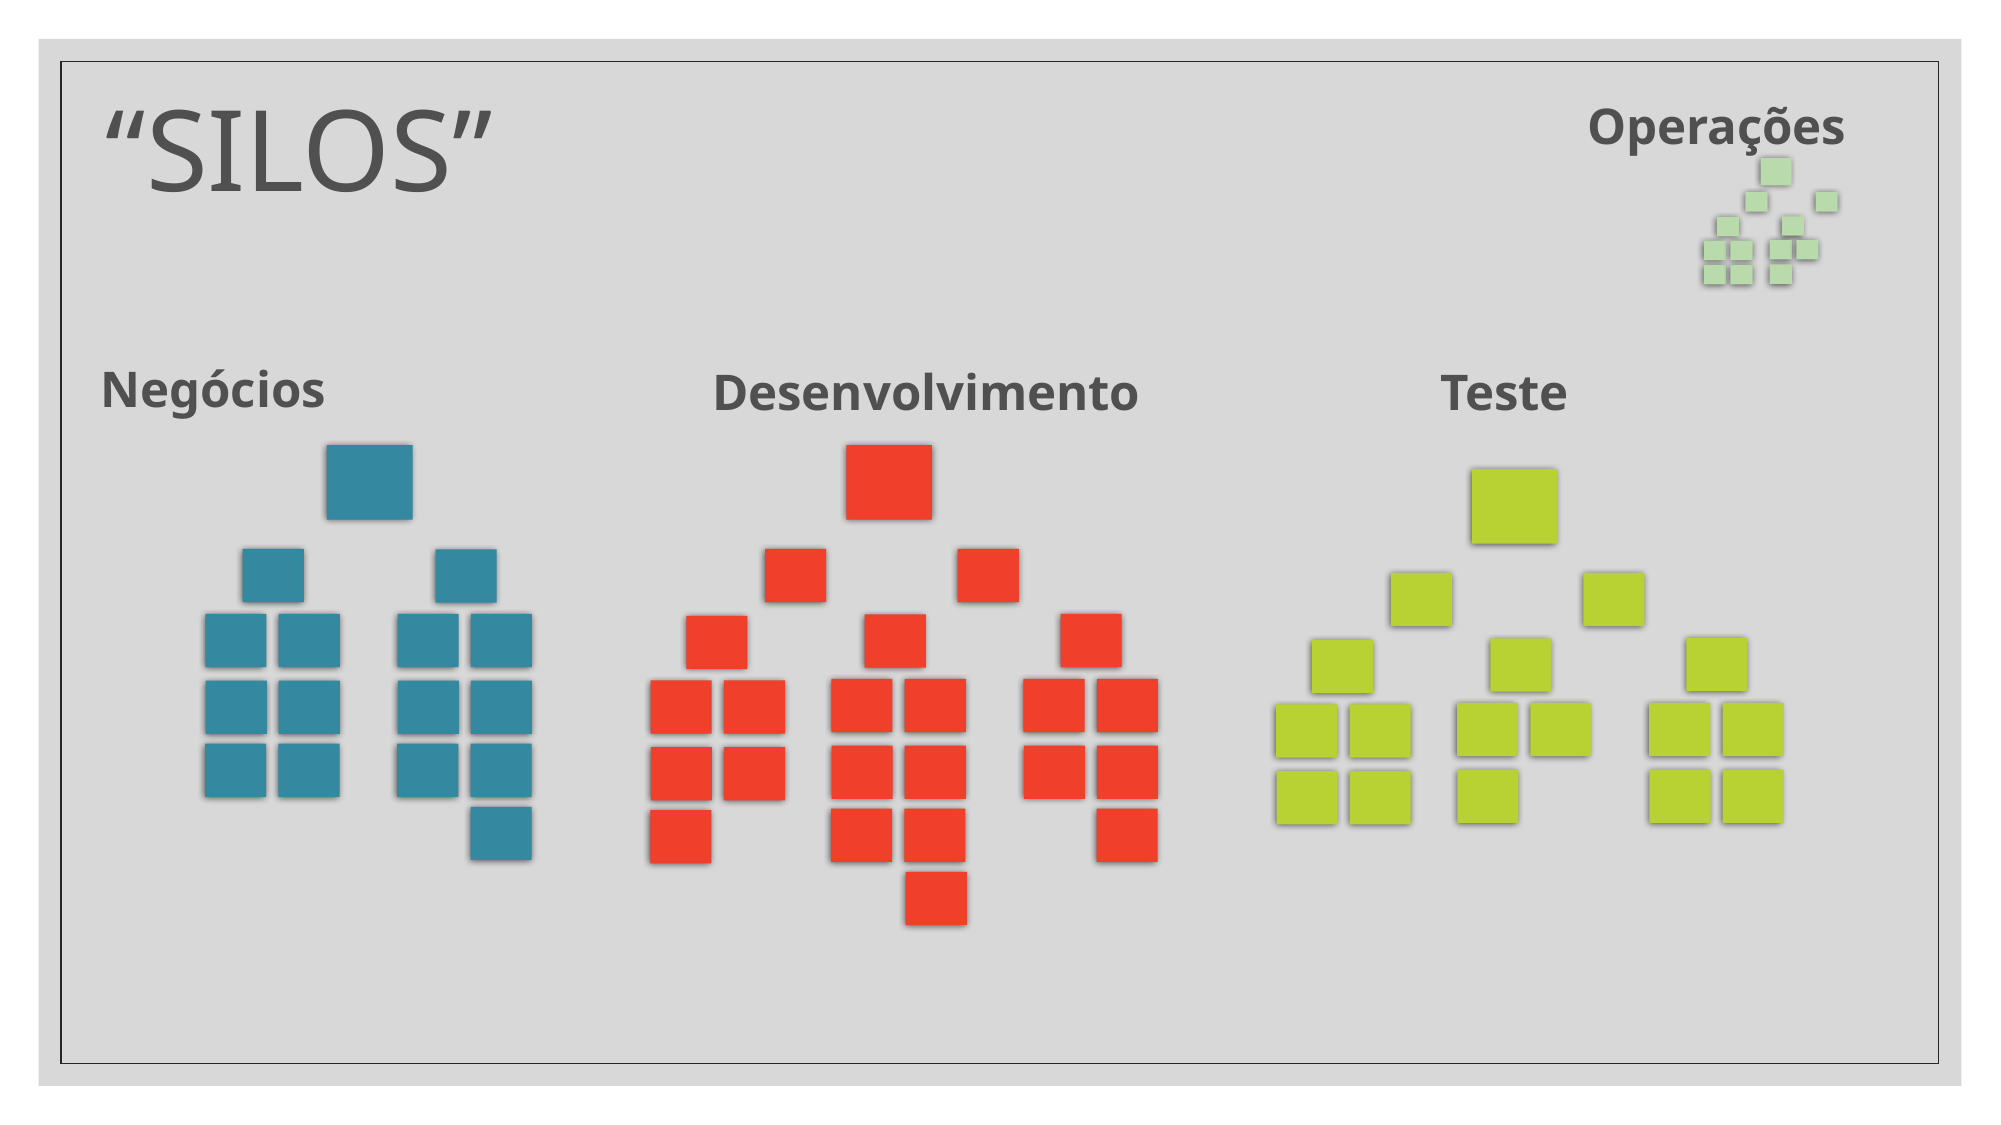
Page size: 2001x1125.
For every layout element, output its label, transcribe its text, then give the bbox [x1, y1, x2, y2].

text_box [205, 445, 533, 861]
title “SILOS” [90, 46, 1816, 264]
text_box Teste [1425, 353, 1584, 428]
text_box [650, 445, 1158, 926]
text_box Operações [1572, 88, 1891, 163]
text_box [1703, 158, 1838, 285]
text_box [1276, 469, 1784, 825]
text_box Negócios [86, 350, 341, 425]
text_box Desenvolvimento [697, 353, 1155, 428]
